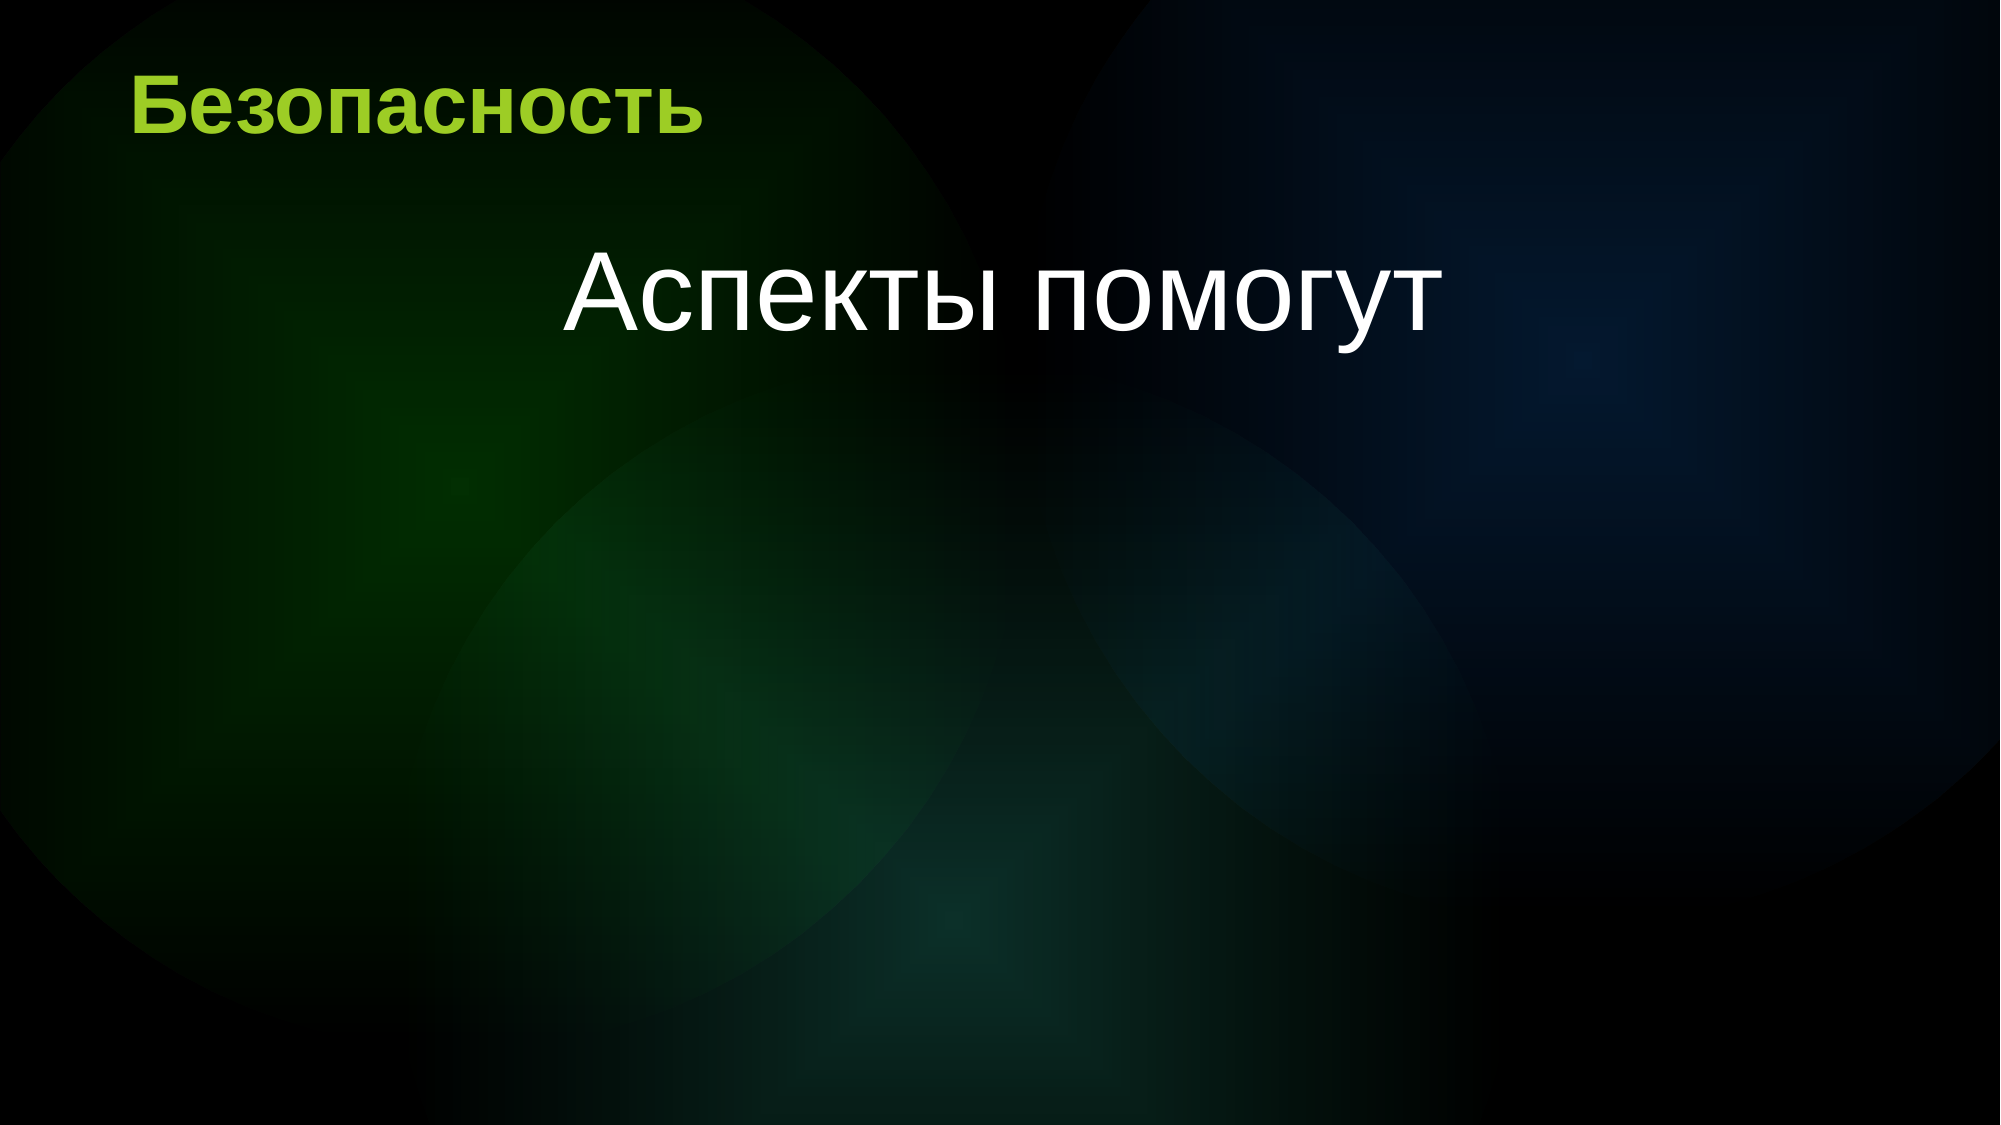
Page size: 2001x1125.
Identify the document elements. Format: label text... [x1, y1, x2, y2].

text_box Безопасность [124, 73, 1209, 153]
text_box Аспекты помогут [127, 251, 1882, 354]
